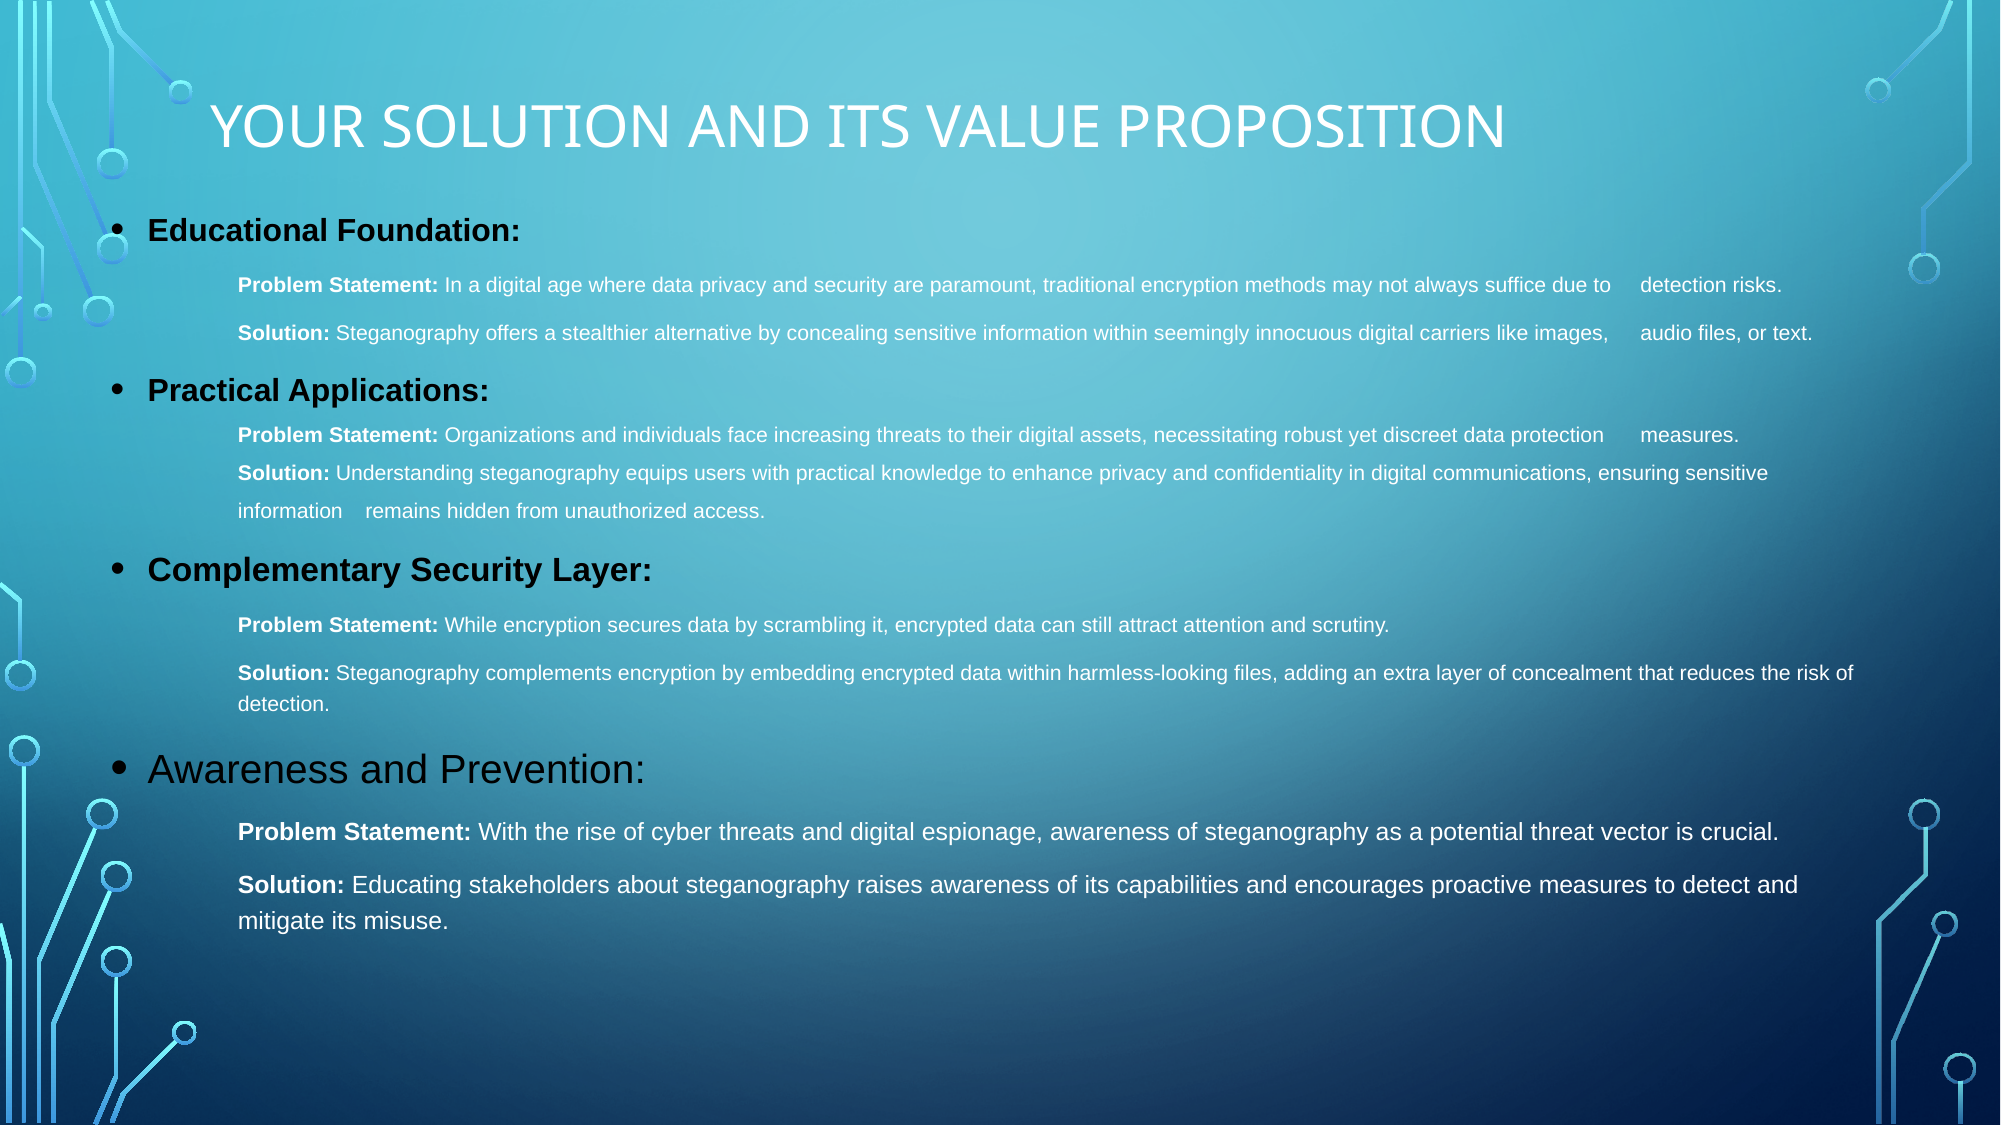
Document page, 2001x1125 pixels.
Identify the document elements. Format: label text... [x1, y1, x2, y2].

list Educational Foundation: Problem Statement: In a digital age where data privacy and security are paramount, traditional encryption methods may not always suffice due to detection risks. Solution: Steganography offers a stealthier alternative by concealing sensitive information within seemingly innocuous digital carriers like images, audio files, or text. Practical Applications: Problem Statement: Organizations and individuals face increasing threats to their digital assets, necessitating robust yet discreet data protection measures. Solution: Understanding steganography equips users with practical knowledge to enhance privacy and confidentiality in digital communications, ensuring sensitive information remains hidden from unauthorized access. Complementary Security Layer: Problem Statement: While encryption secures data by scrambling it, encrypted data can still attract attention and scrutiny. Solution: Steganography complements encryption by embedding encrypted data within harmless-looking files, adding an extra layer of concealment that reduces the risk of detection. Awareness and Prevention: Problem Statement: With the rise of cyber threats and digital espionage, awareness of steganography as a potential threat vector is crucial. Solution: Educating stakeholders about steganography raises awareness of its capabilities and encourages proactive measures to detect and mitigate its misuse. [95, 195, 1905, 948]
title YOUR SOLUTION AND ITS VALUE PROPOSITION [195, 0, 1917, 195]
